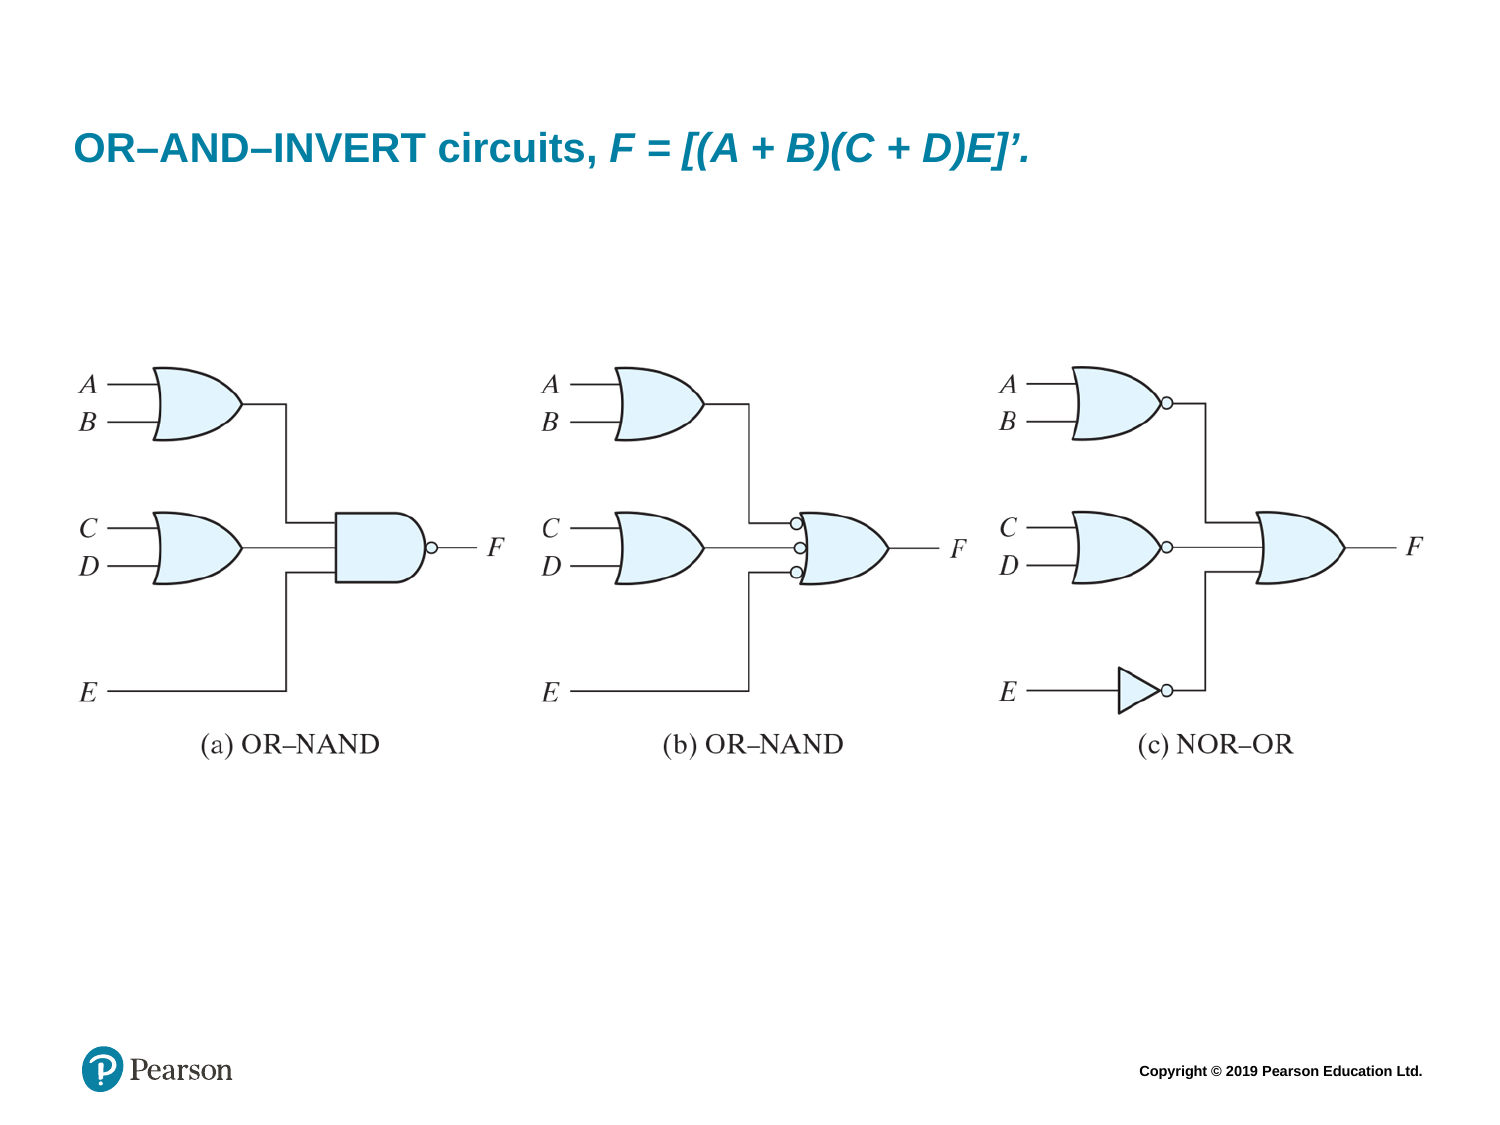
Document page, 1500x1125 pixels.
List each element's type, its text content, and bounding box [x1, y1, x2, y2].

picture [73, 361, 1427, 763]
title OR–AND–INVERT circuits, F = [(A + B)(C + D)E]’. [73, 70, 1450, 188]
